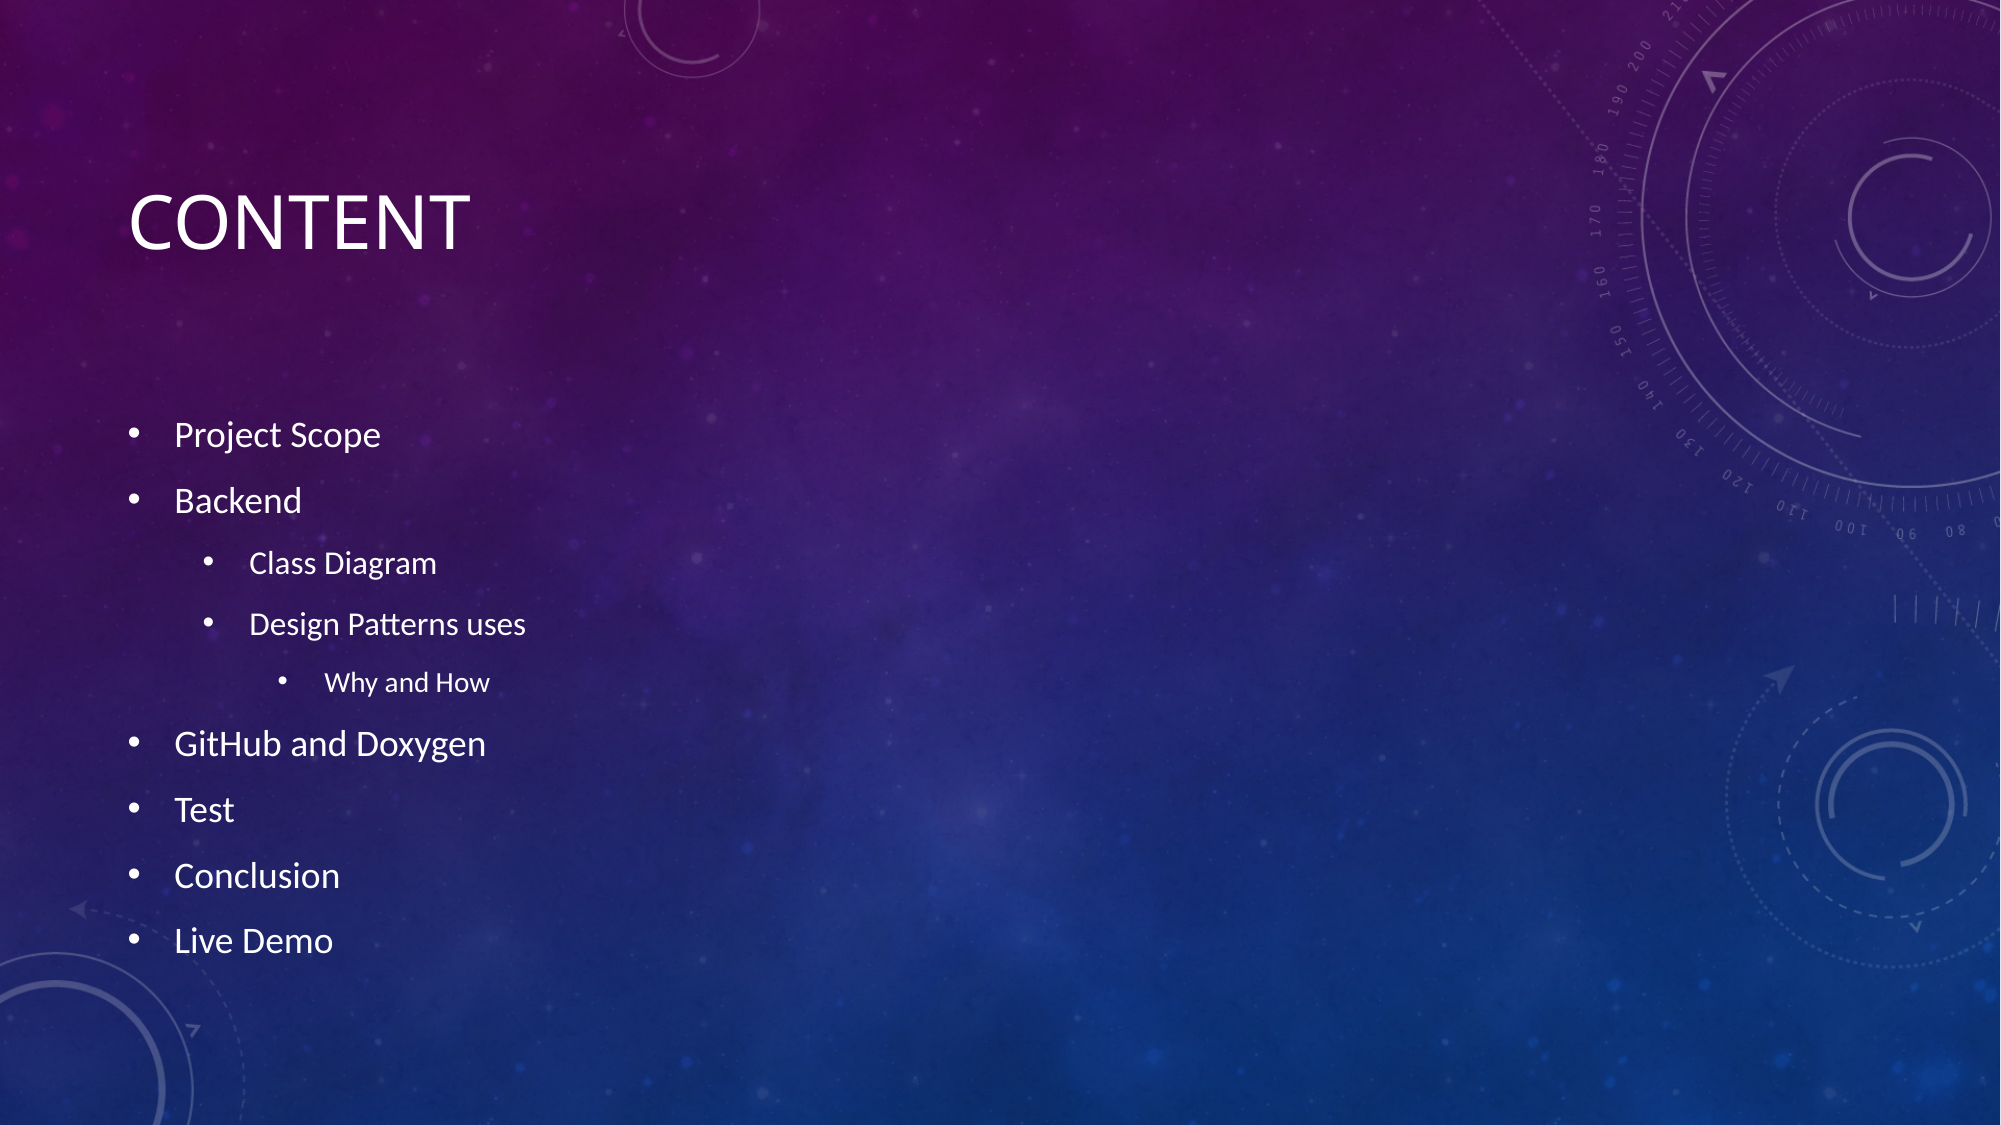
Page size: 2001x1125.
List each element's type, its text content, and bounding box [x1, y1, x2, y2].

picture [0, 0, 2001, 1125]
title Content [112, 99, 1775, 277]
list Project Scope Backend Class Diagram Design Patterns uses Why and How GitHub and Doxygen Test Conclusion Live Demo [112, 277, 1775, 1095]
